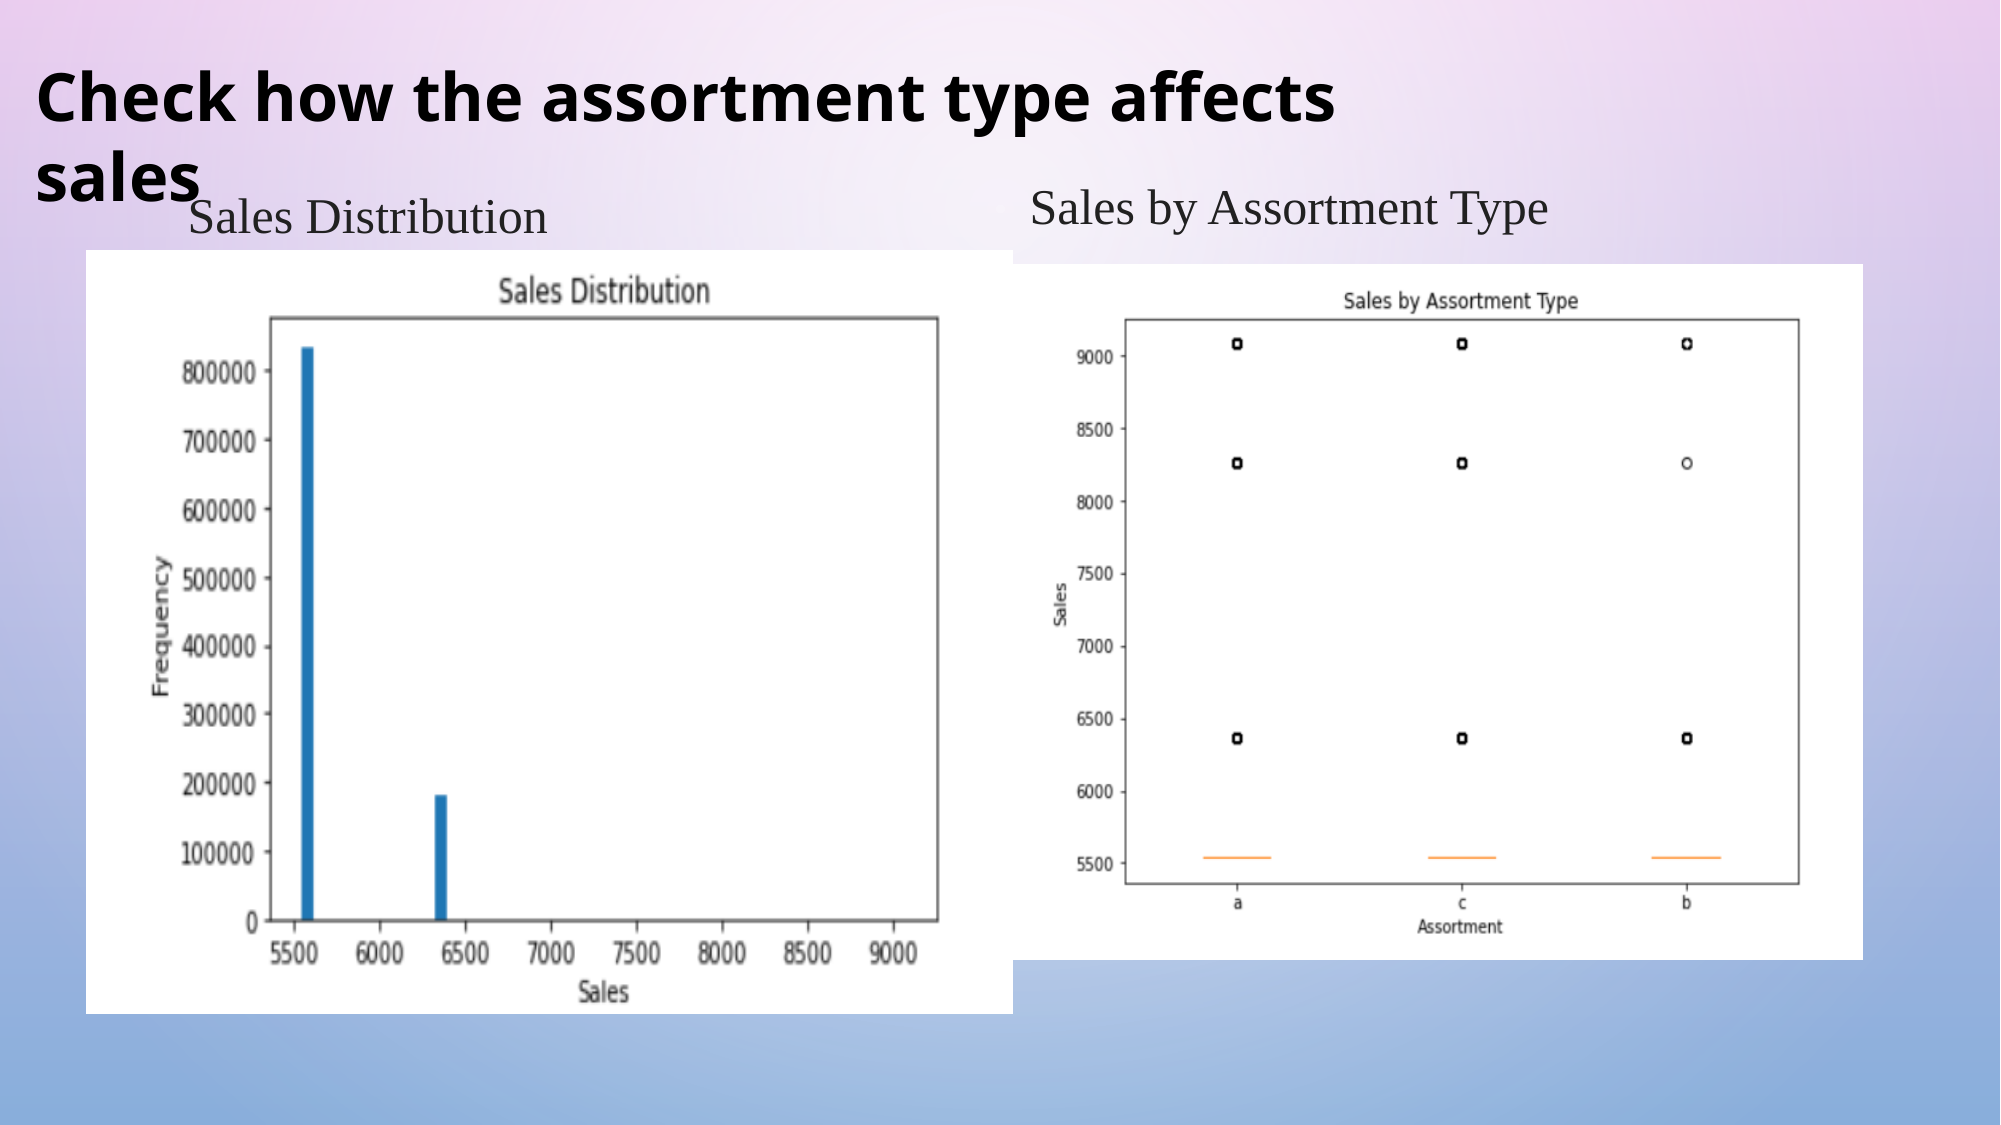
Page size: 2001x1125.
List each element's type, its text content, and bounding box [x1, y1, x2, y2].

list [86, 250, 1013, 1014]
text_box Merge csv file test data and store data use this columns and merge data successfully. This train_merge_data ,csv file use and merge useful columns . [0, 0, 2000, 615]
text_box Check how the assortment type affects sales [20, 47, 1378, 223]
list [1012, 264, 1863, 960]
title Sales Distribution [172, 223, 579, 248]
text_box Sales by Assortment Type [1014, 166, 1578, 242]
